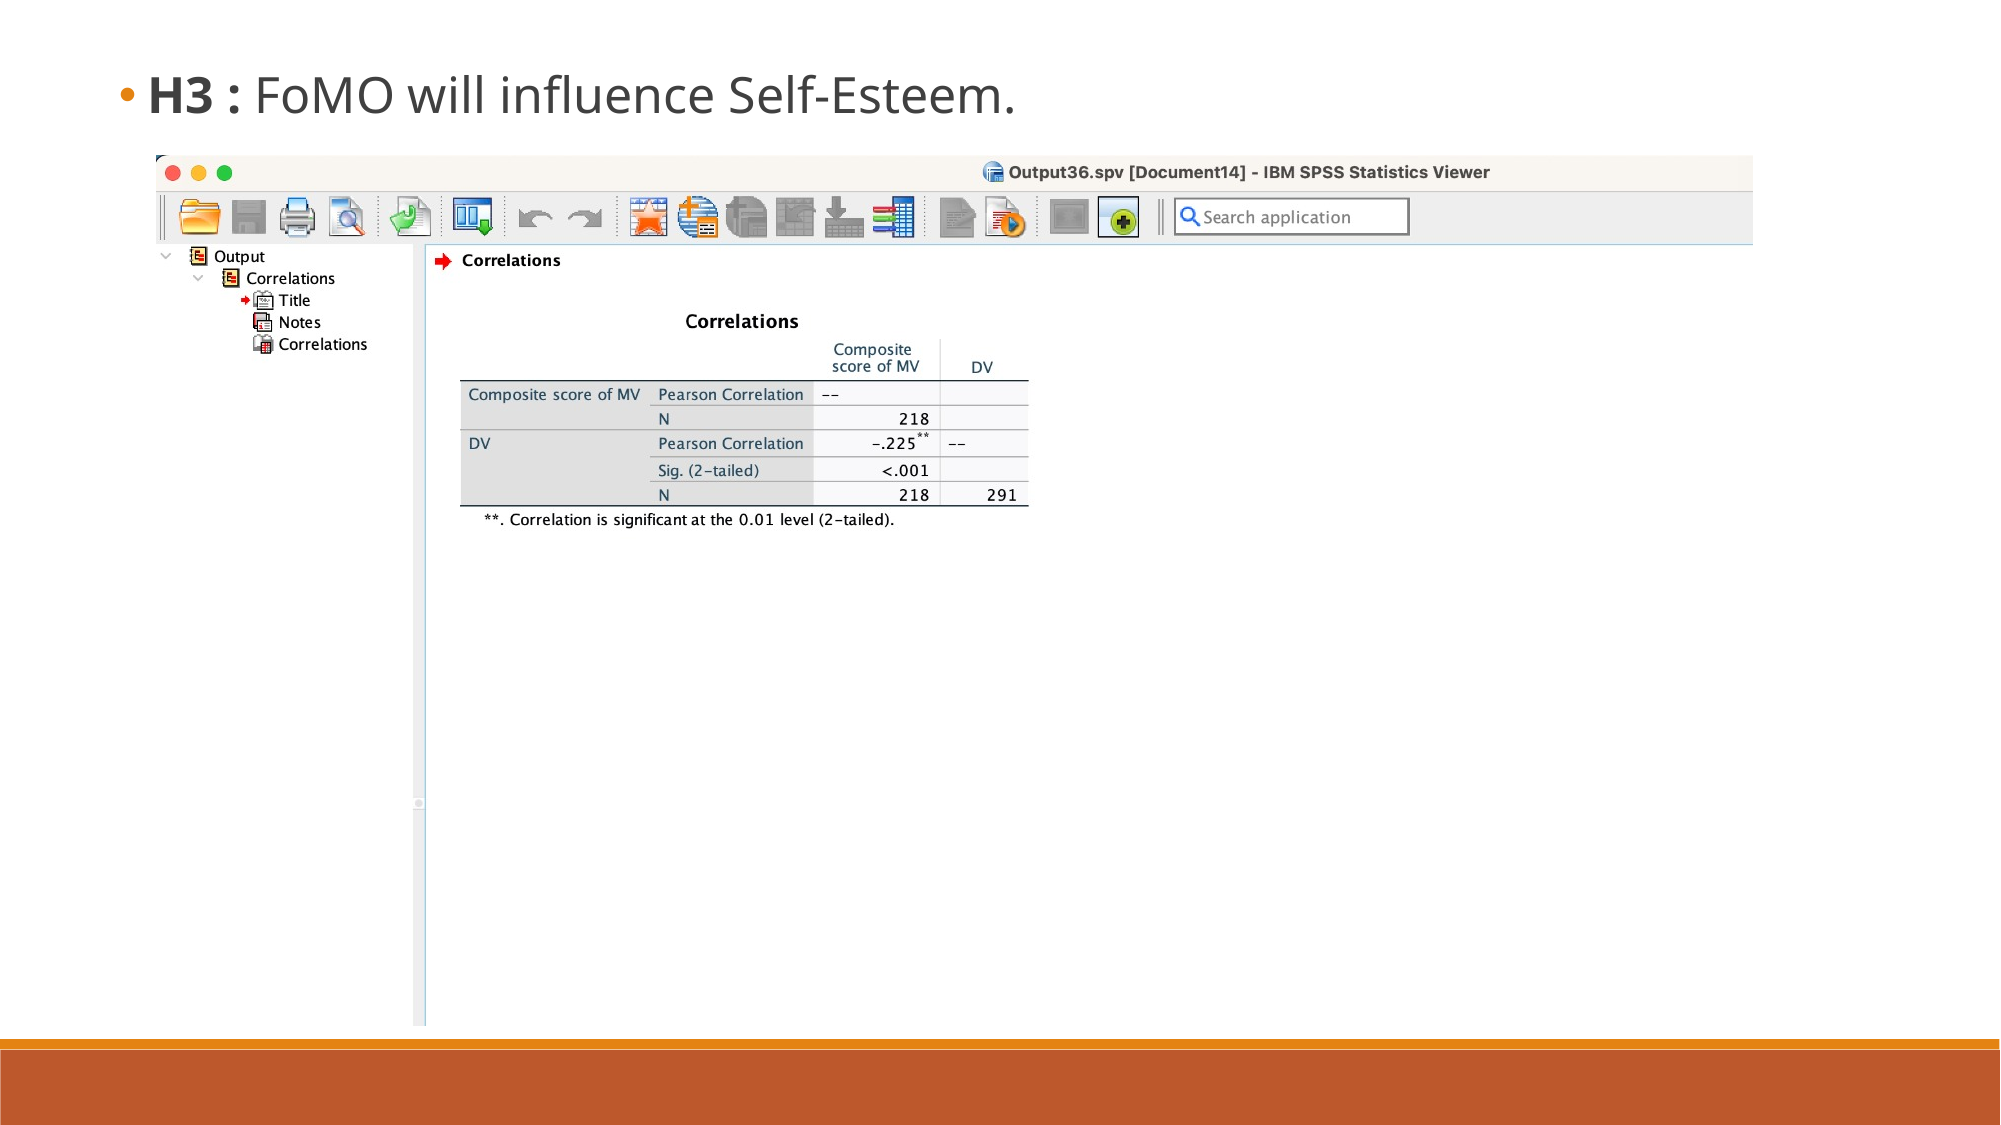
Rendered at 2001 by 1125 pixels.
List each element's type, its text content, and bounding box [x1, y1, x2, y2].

text_box H3 : FoMO will influence Self-Esteem. [104, 63, 1940, 969]
picture [155, 155, 1754, 1027]
